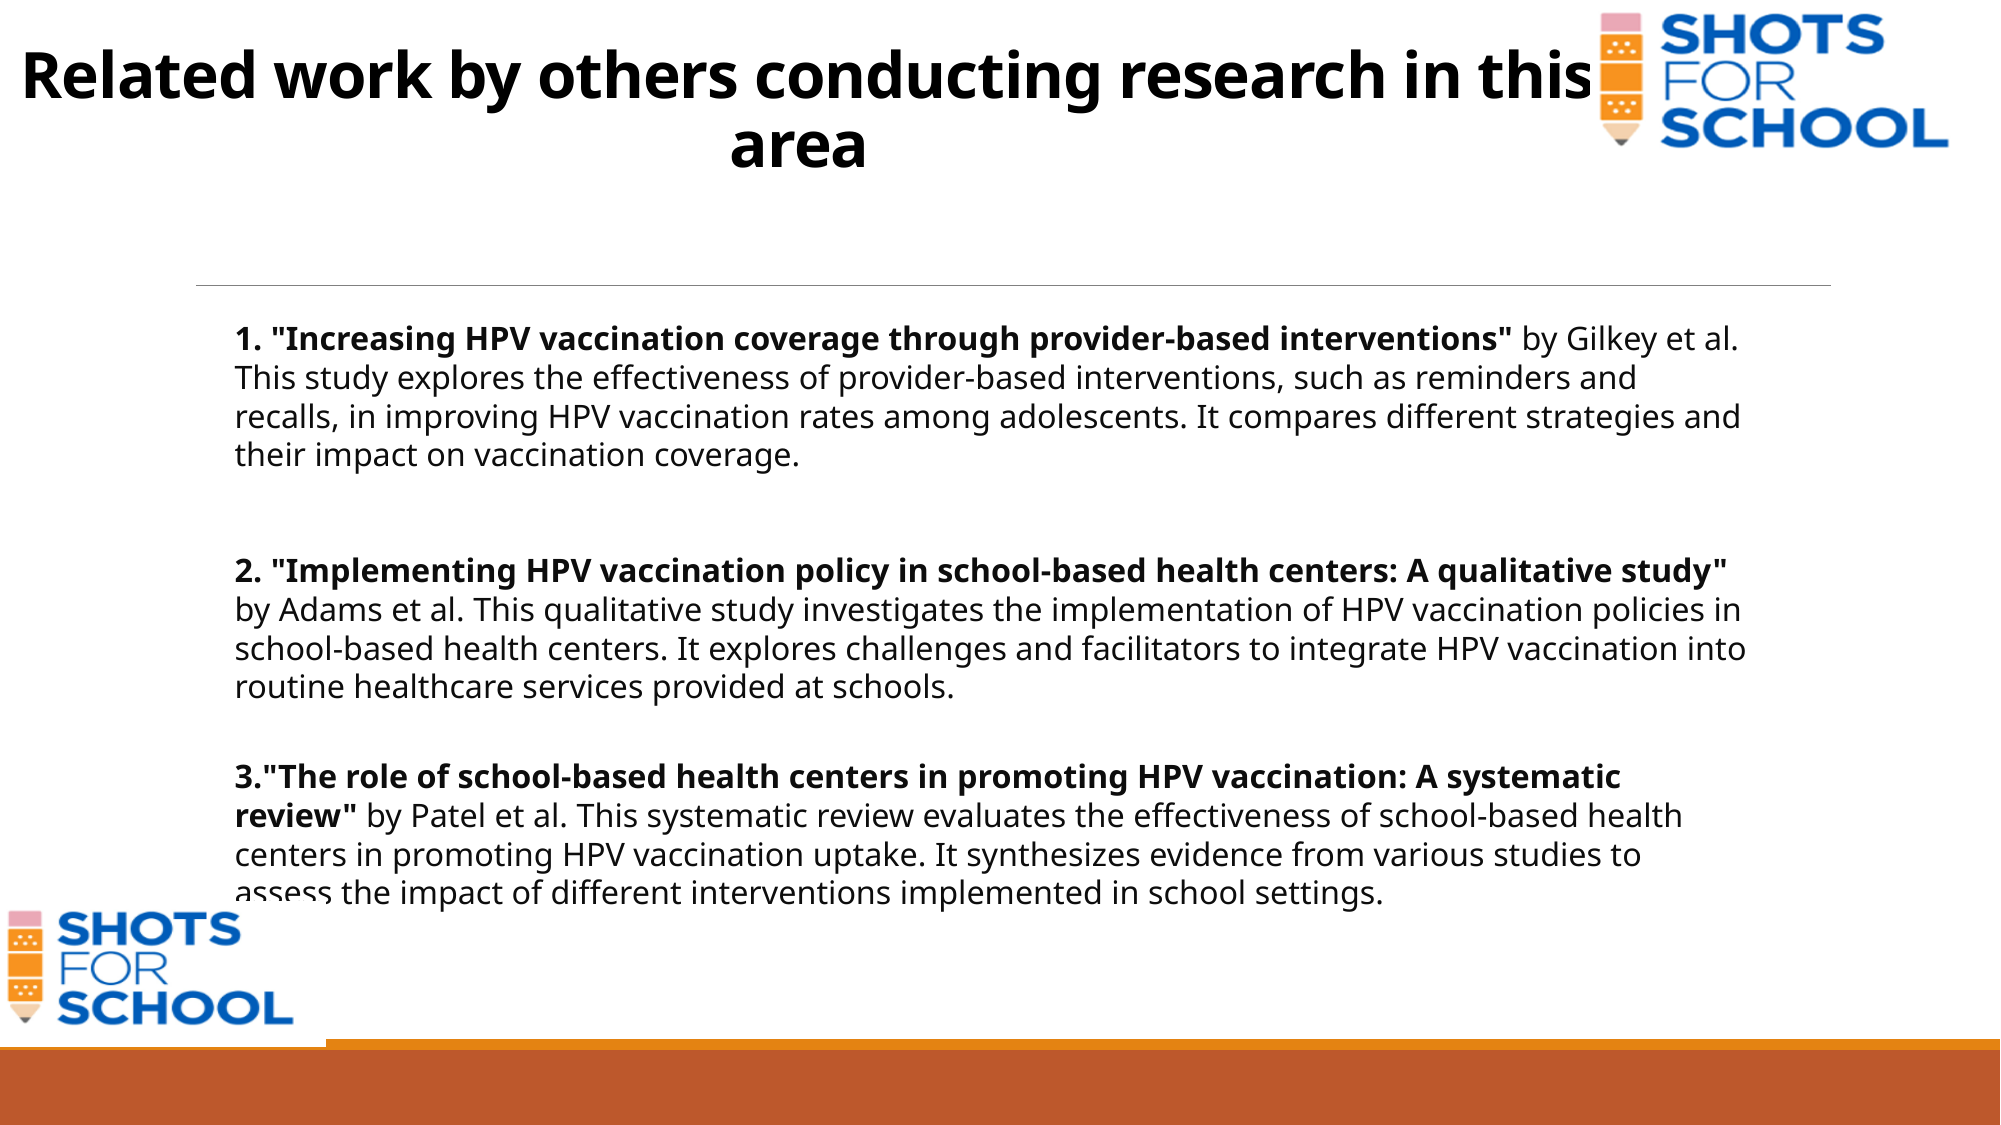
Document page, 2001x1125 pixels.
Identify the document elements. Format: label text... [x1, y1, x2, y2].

title Related work by others conducting research in this area [0, 36, 1616, 190]
picture [0, 901, 326, 1048]
picture [1589, 0, 1989, 175]
list 1. "Increasing HPV vaccination coverage through provider-based interventions" by Gilkey et al. This study explores the effectiveness of provider-based interventions, such as reminders and recalls, in improving HPV vaccination rates among adolescents. It compares different strategies and their impact on vaccination coverage. 2. "Implementing HPV vaccination policy in school-based health centers: A qualitative study" by Adams et al. This qualitative study investigates the implementation of HPV vaccination policies in school-based health centers. It explores challenges and facilitators to integrate HPV vaccination into routine healthcare services provided at schools. 3."The role of school-based health centers in promoting HPV vaccination: A systematic review" by Patel et al. This systematic review evaluates the effectiveness of school-based health centers in promoting HPV vaccination uptake. It synthesizes evidence from various studies to assess the impact of different interventions implemented in school settings. [219, 311, 1764, 926]
